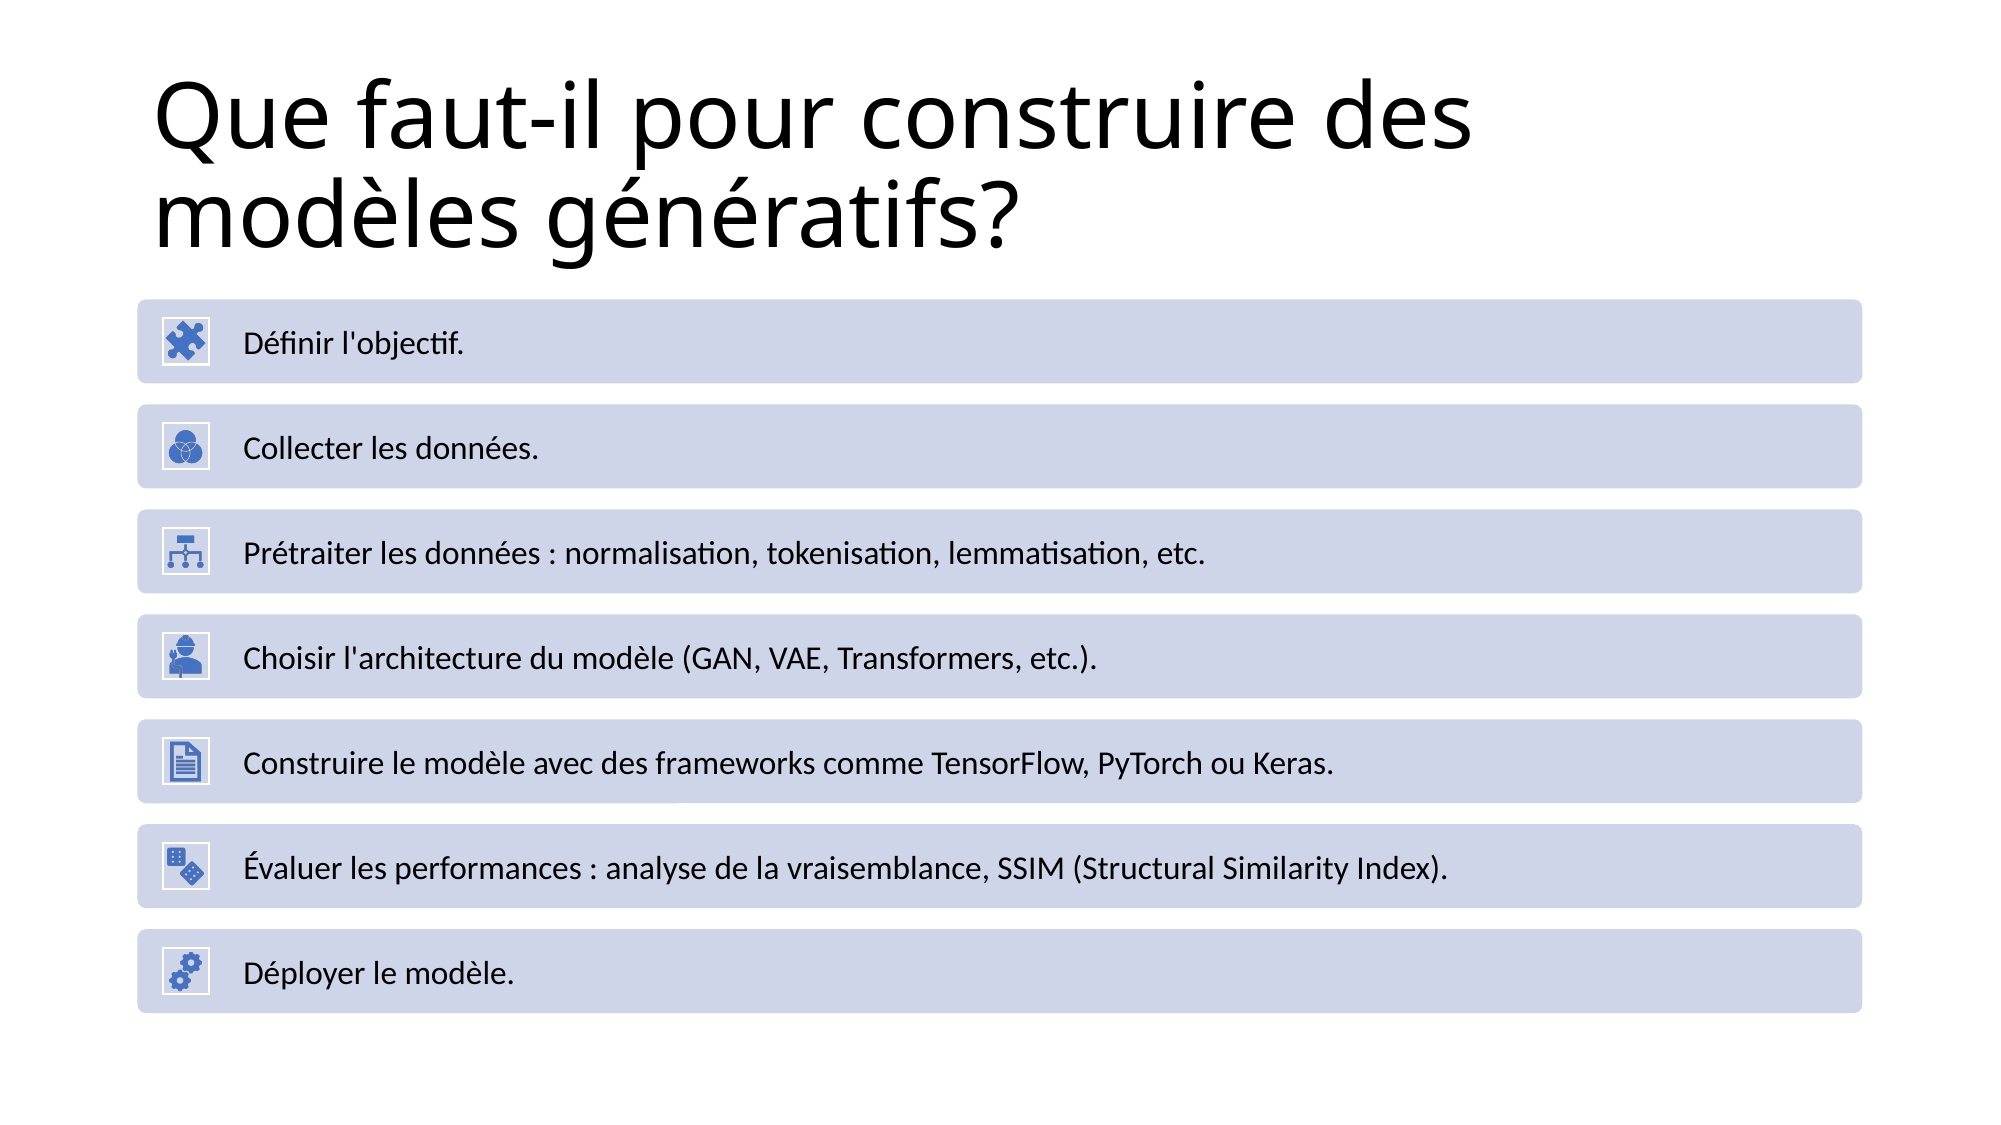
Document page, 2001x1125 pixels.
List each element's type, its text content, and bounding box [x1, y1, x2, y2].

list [137, 299, 1863, 1014]
title Que faut-il pour construire des modèles génératifs? [137, 59, 1863, 278]
